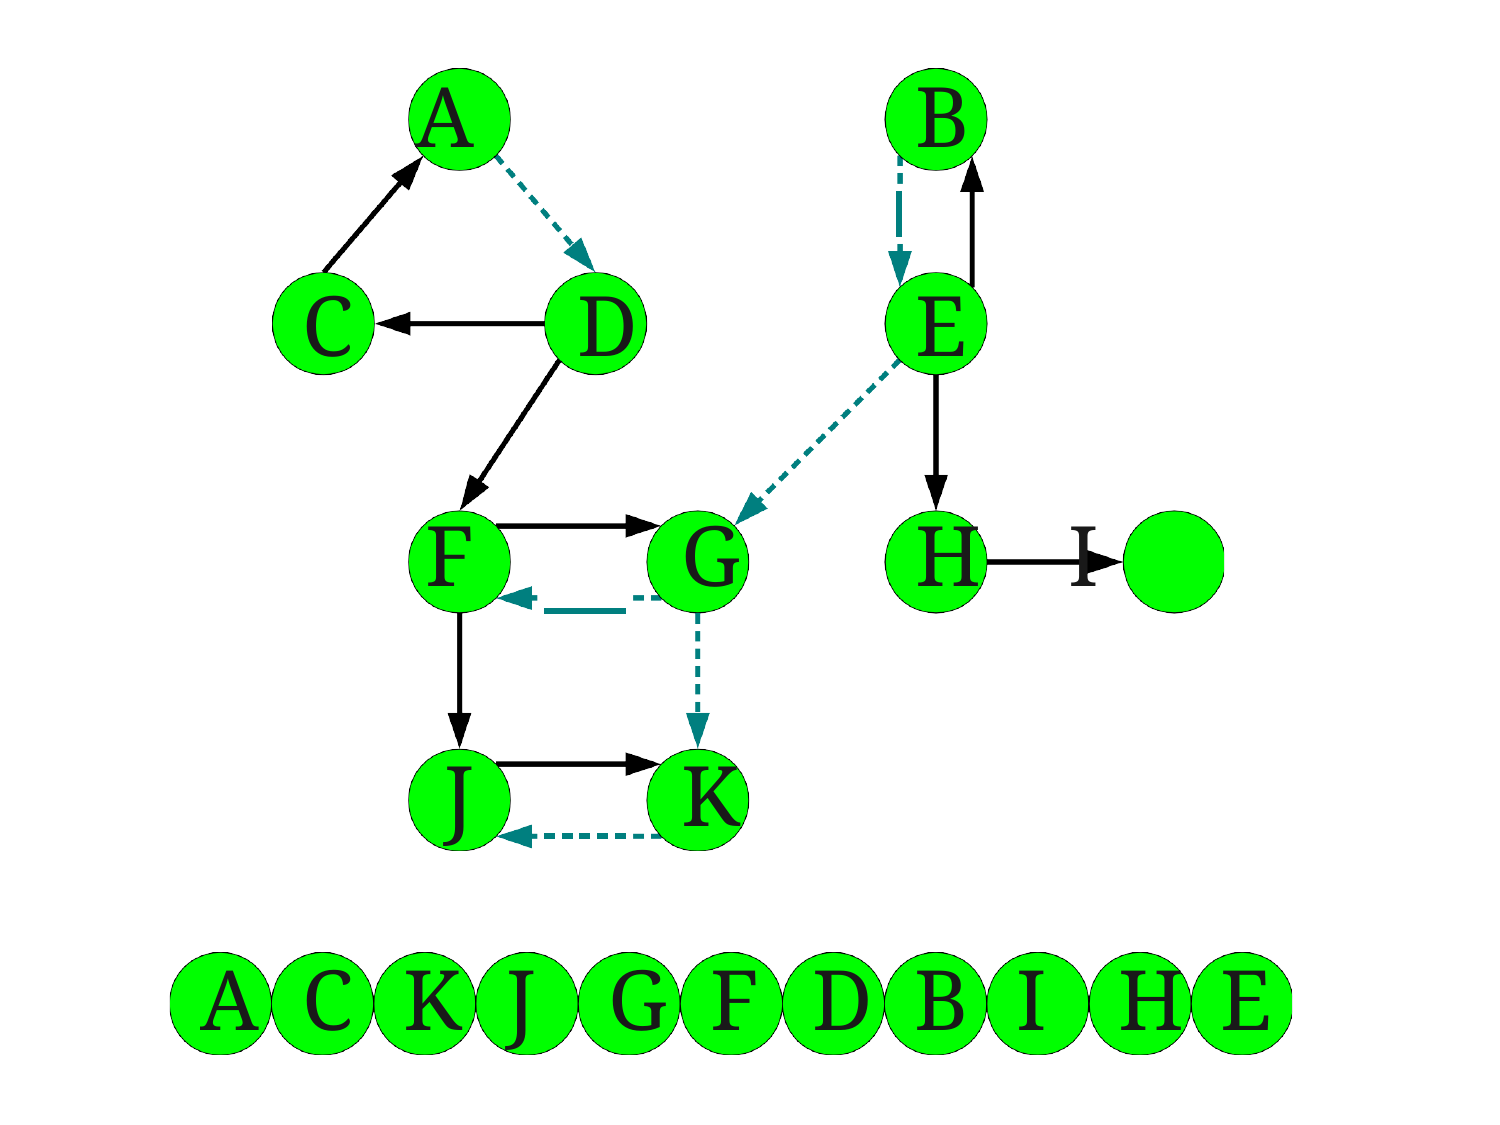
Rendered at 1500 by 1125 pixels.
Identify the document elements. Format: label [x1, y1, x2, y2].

text_box [272, 68, 1225, 851]
text_box [169, 952, 1293, 1055]
table_header [297, 78, 1198, 191]
table_cell [297, 191, 1198, 854]
